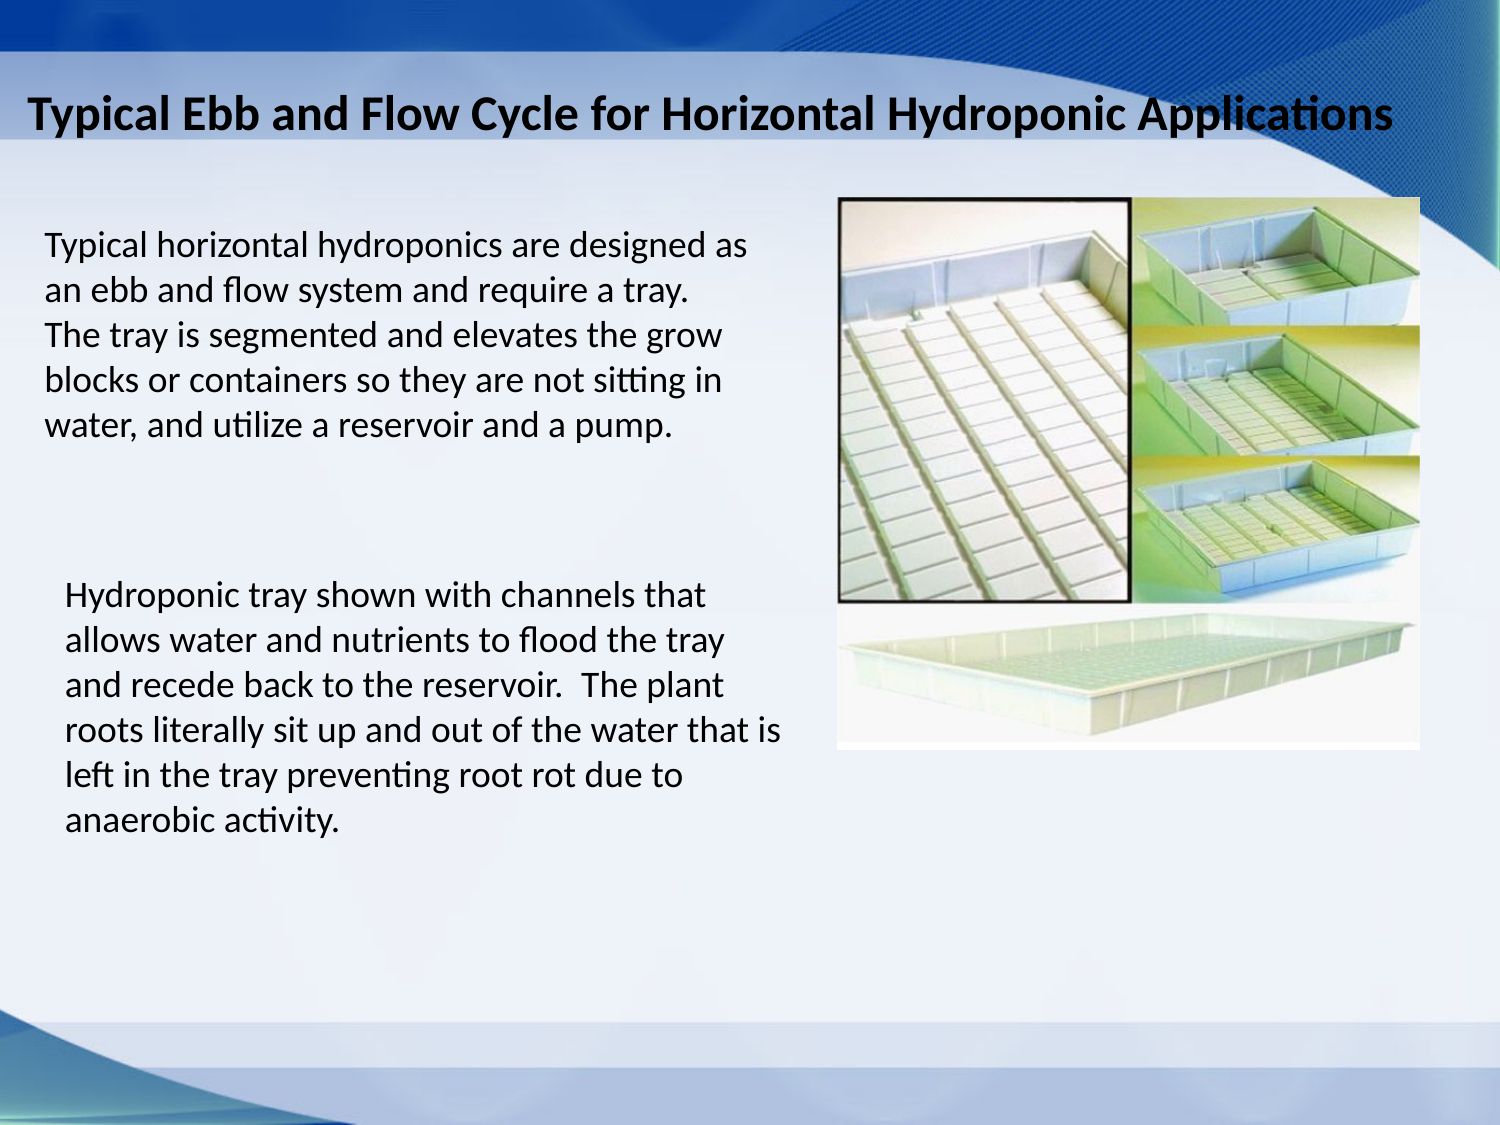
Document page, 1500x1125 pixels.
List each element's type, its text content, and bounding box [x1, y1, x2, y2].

text_box Typical horizontal hydroponics are designed as an ebb and flow system and require a tray. The tray is segmented and elevates the grow blocks or containers so they are not sitting in water, and utilize a reservoir and a pump. [29, 212, 800, 453]
text_box Typical Ebb and Flow Cycle for Horizontal Hydroponic Applications [12, 72, 1500, 148]
picture [0, 0, 1500, 1125]
text_box Hydroponic tray shown with channels that allows water and nutrients to flood the tray and recede back to the reservoir. The plant roots literally sit up and out of the water that is left in the tray preventing root rot due to anaerobic activity. [49, 562, 800, 848]
